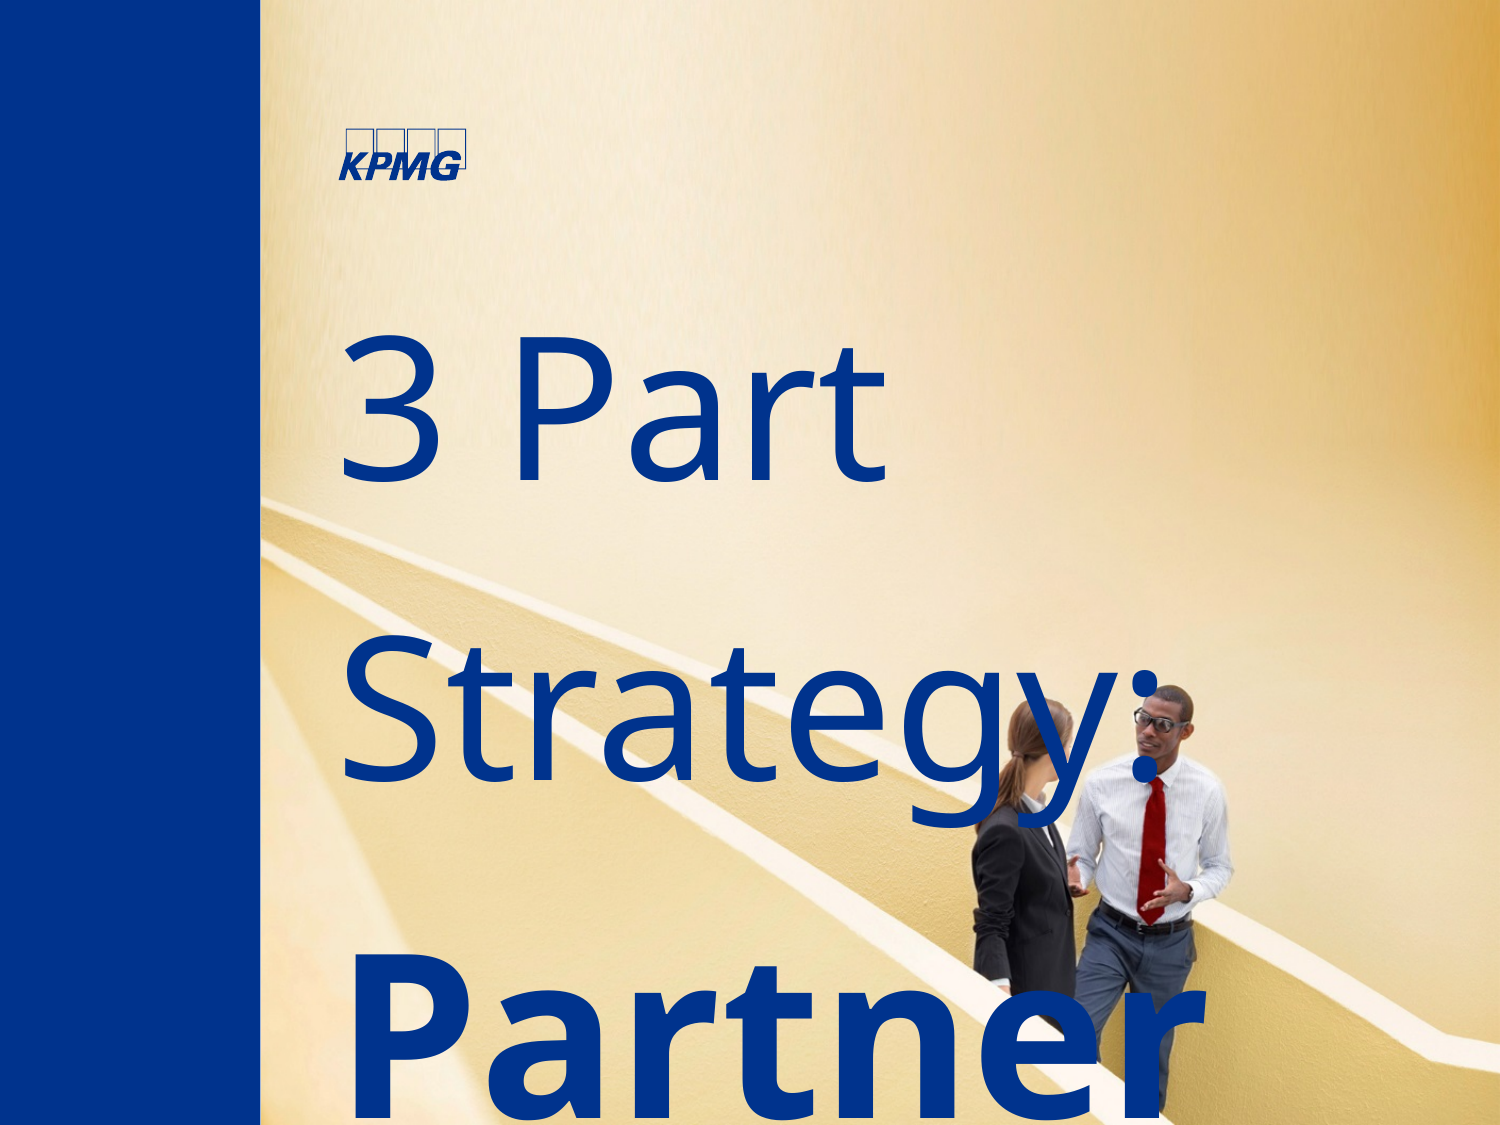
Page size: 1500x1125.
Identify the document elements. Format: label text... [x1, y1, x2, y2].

title 3 Part Strategy: Partner [335, 220, 1352, 930]
picture [261, 0, 1500, 1125]
